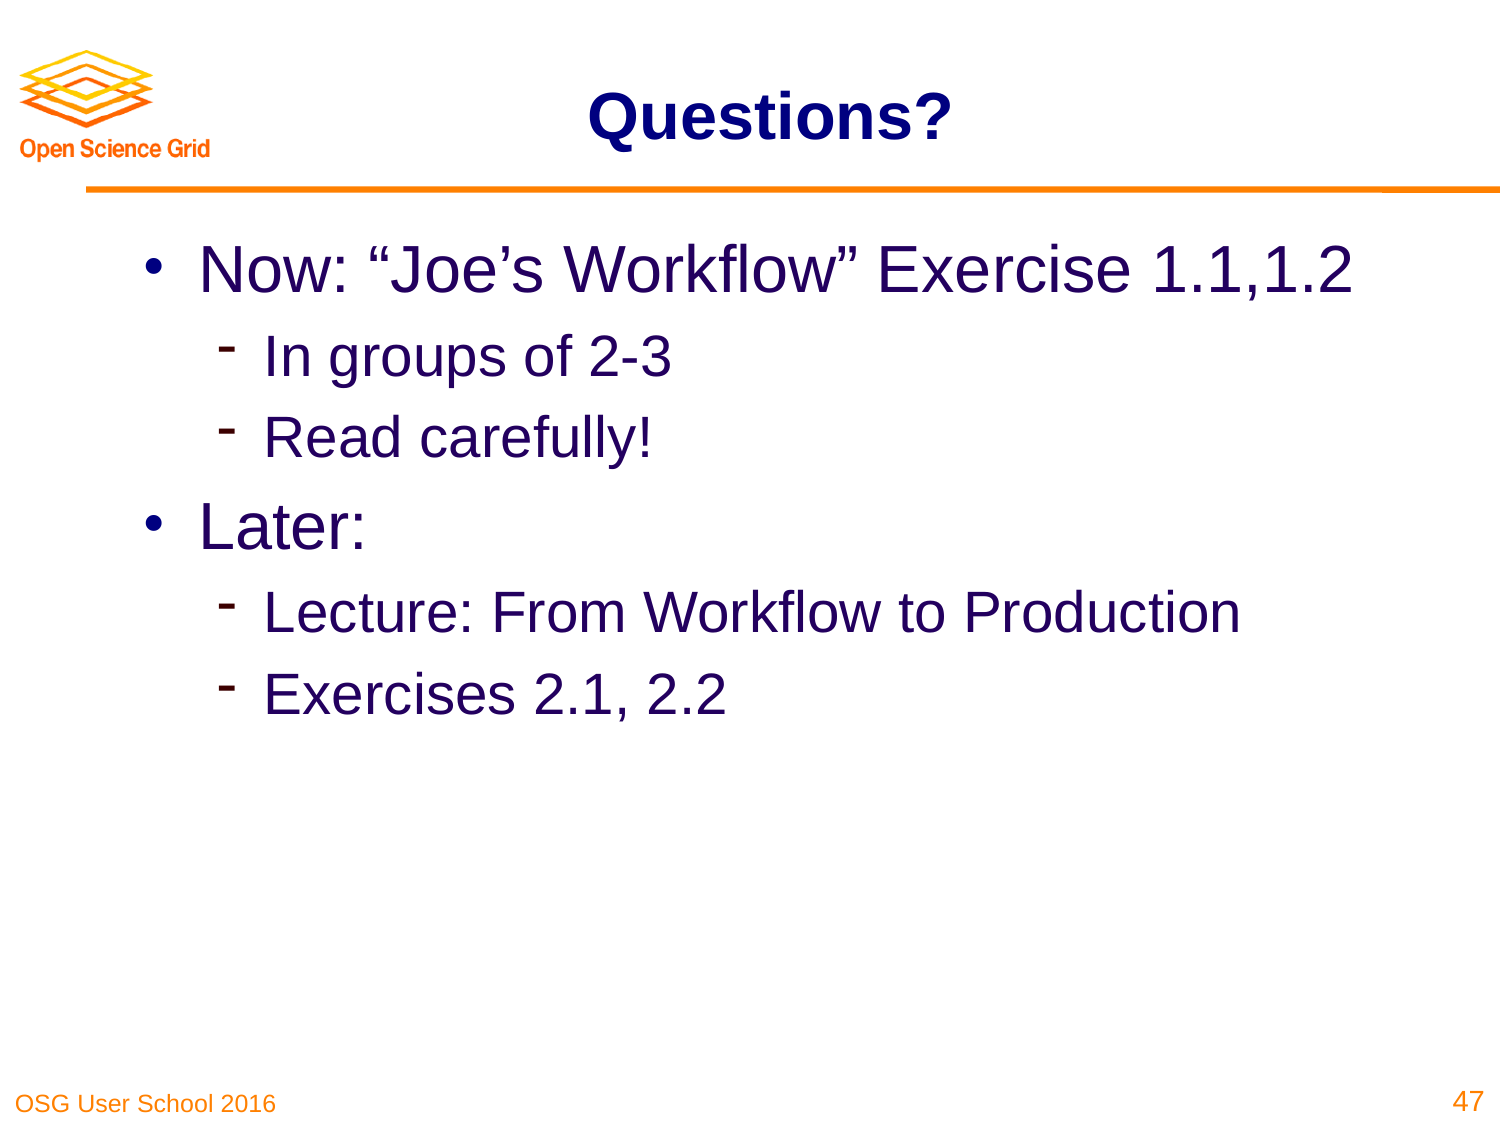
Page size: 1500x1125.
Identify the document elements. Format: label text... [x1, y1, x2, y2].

list Now: “Joe’s Workflow” Exercise 1.1,1.2 In groups of 2-3 Read carefully! Later: Lecture: From Workflow to Production Exercises 2.1, 2.2 [127, 218, 1403, 988]
title Questions? [201, 18, 1342, 207]
picture [0, 27, 201, 179]
slide_number 47 [1430, 1049, 1500, 1125]
